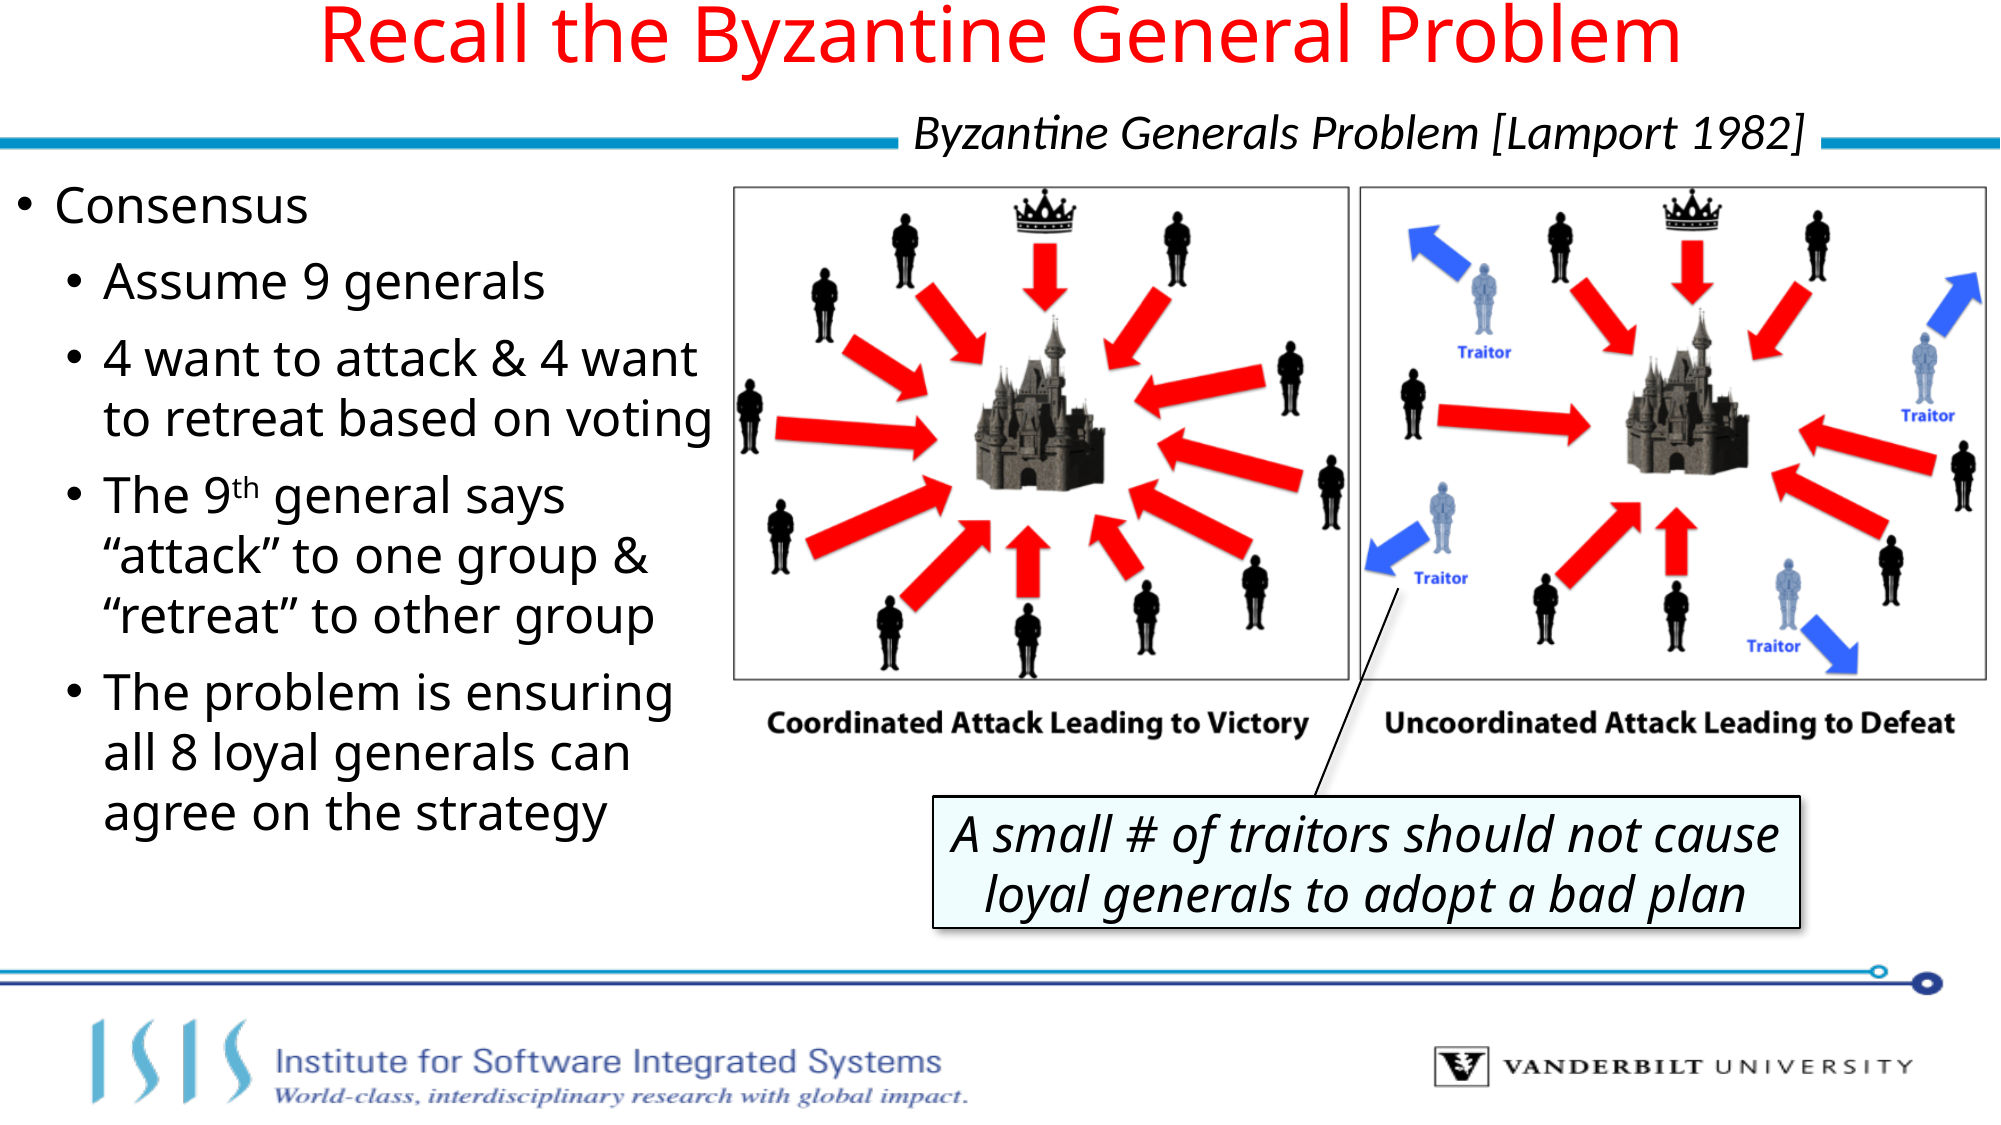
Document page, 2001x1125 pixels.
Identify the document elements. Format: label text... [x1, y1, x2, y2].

picture [733, 186, 1987, 751]
text_box A small # of traitors should not cause loyal generals to adopt a bad plan [933, 759, 1800, 928]
text_box Byzantine Generals Problem [Lamport 1982] [896, 91, 1823, 169]
text_box Consensus Assume 9 generals 4 want to attack & 4 want to retreat based on voting The 9th general says “attack” to one group & “retreat” to other group The problem is ensuring all 8 loyal generals can agree on the strategy [1, 166, 734, 1071]
text_box Recall the Byzantine General Problem [1, 0, 2000, 71]
